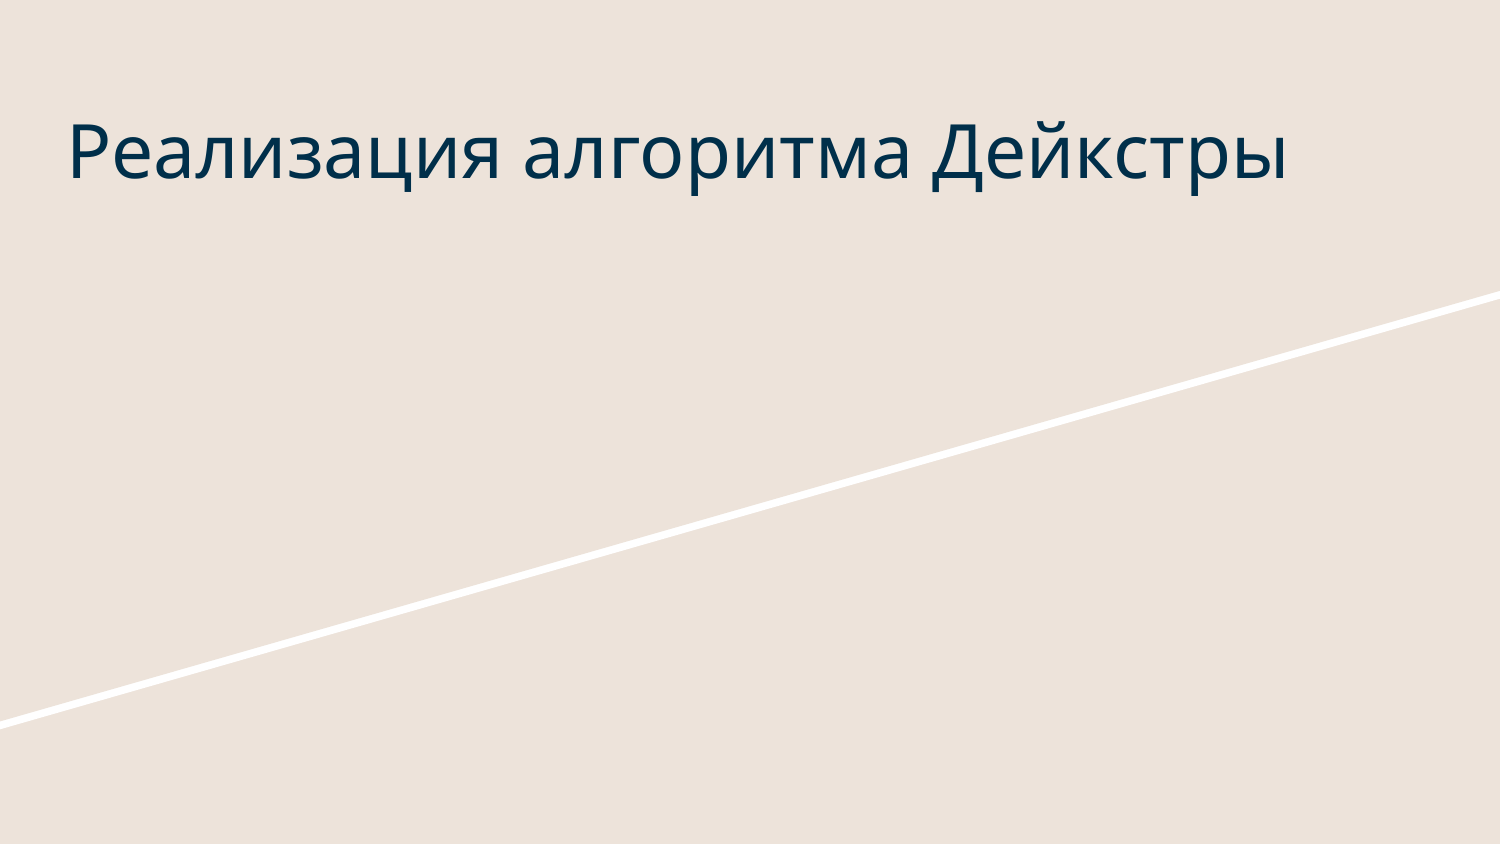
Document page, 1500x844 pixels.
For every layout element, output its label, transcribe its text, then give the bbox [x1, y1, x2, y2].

title Реализация алгоритма Дейкстры [51, 88, 1449, 299]
